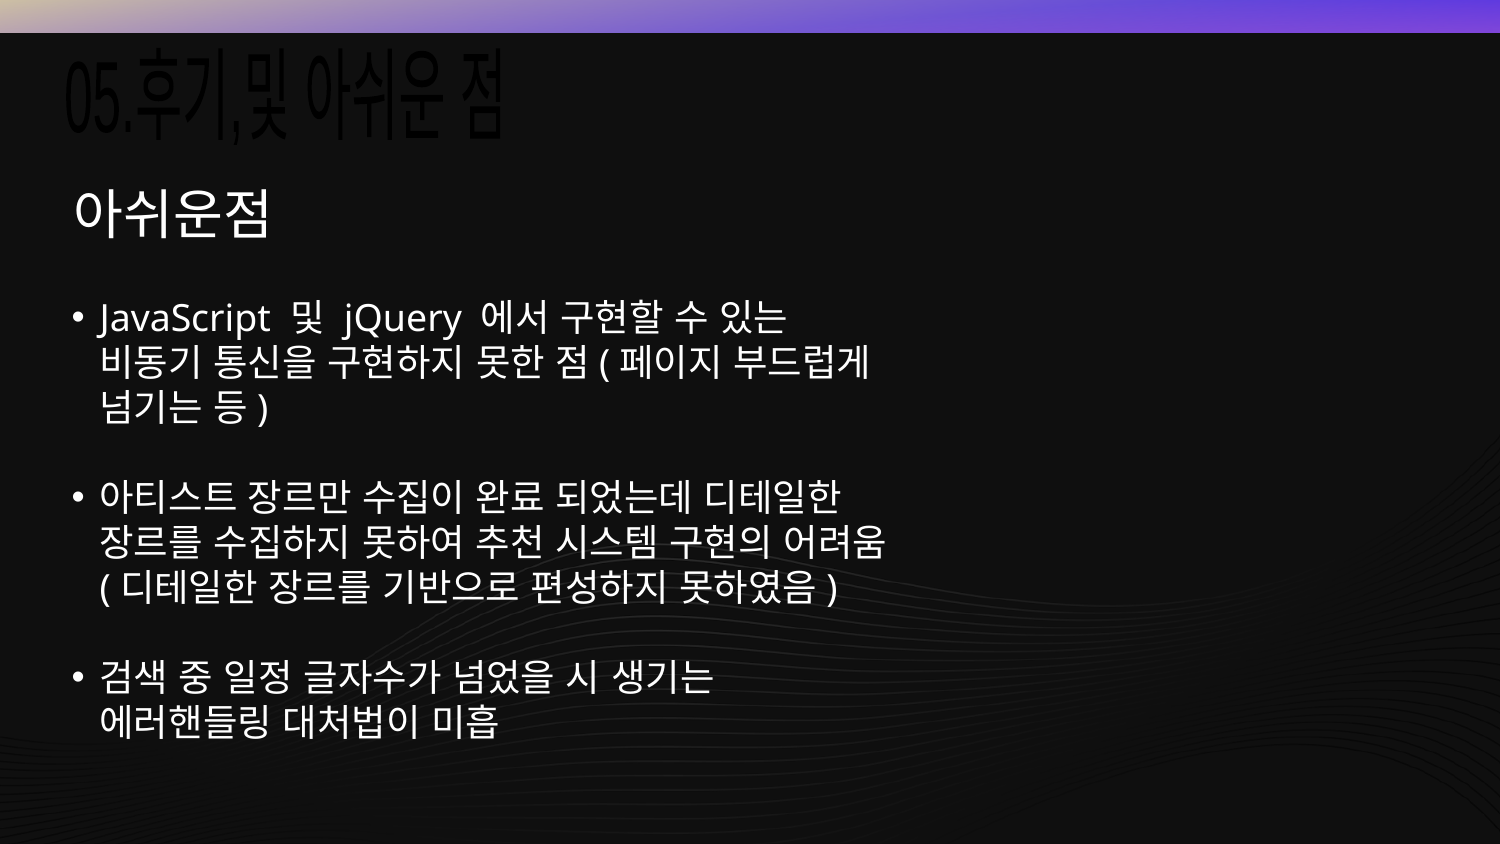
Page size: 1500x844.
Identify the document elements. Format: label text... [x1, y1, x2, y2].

subtitle JavaScript 및 jQuery 에서 구현할 수 있는 비동기 통신을 구현하지 못한 점(페이지 부드럽게 넘기는 등) 아티스트 장르만 수집이 완료 되었는데 디테일한 장르를 수집하지 못하여 추천 시스템 구현의 어려움(디테일한 장르를 기반으로 편성하지 못하였음) 검색 중 일정 글자수가 넘었을 시 생기는 에러핸들링 대처법이 미흡 [56, 278, 907, 778]
subtitle 아쉬운점 [0, 165, 370, 279]
picture [0, 0, 1500, 844]
